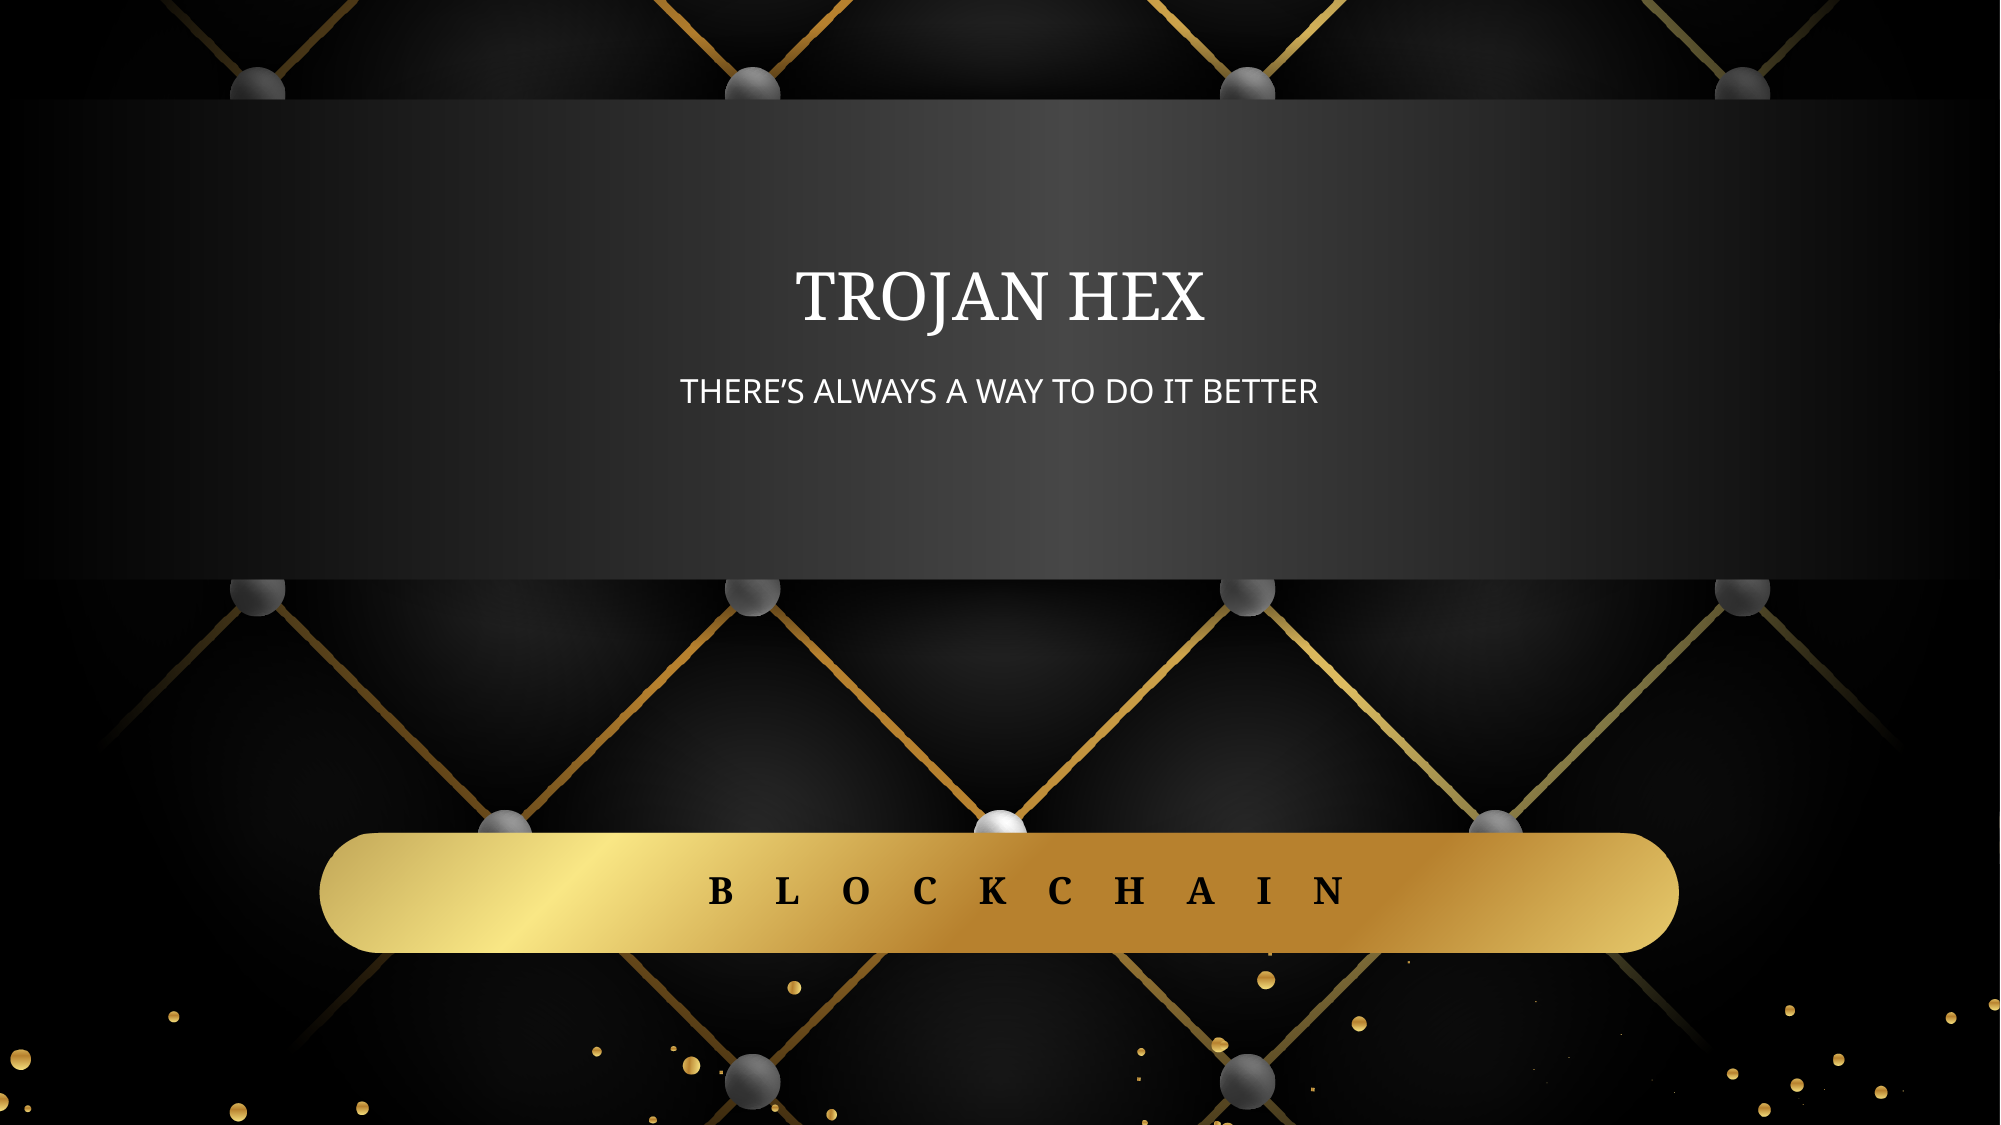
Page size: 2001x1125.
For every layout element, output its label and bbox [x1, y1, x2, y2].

picture [0, 0, 2000, 1125]
text_box [379, 246, 1624, 419]
